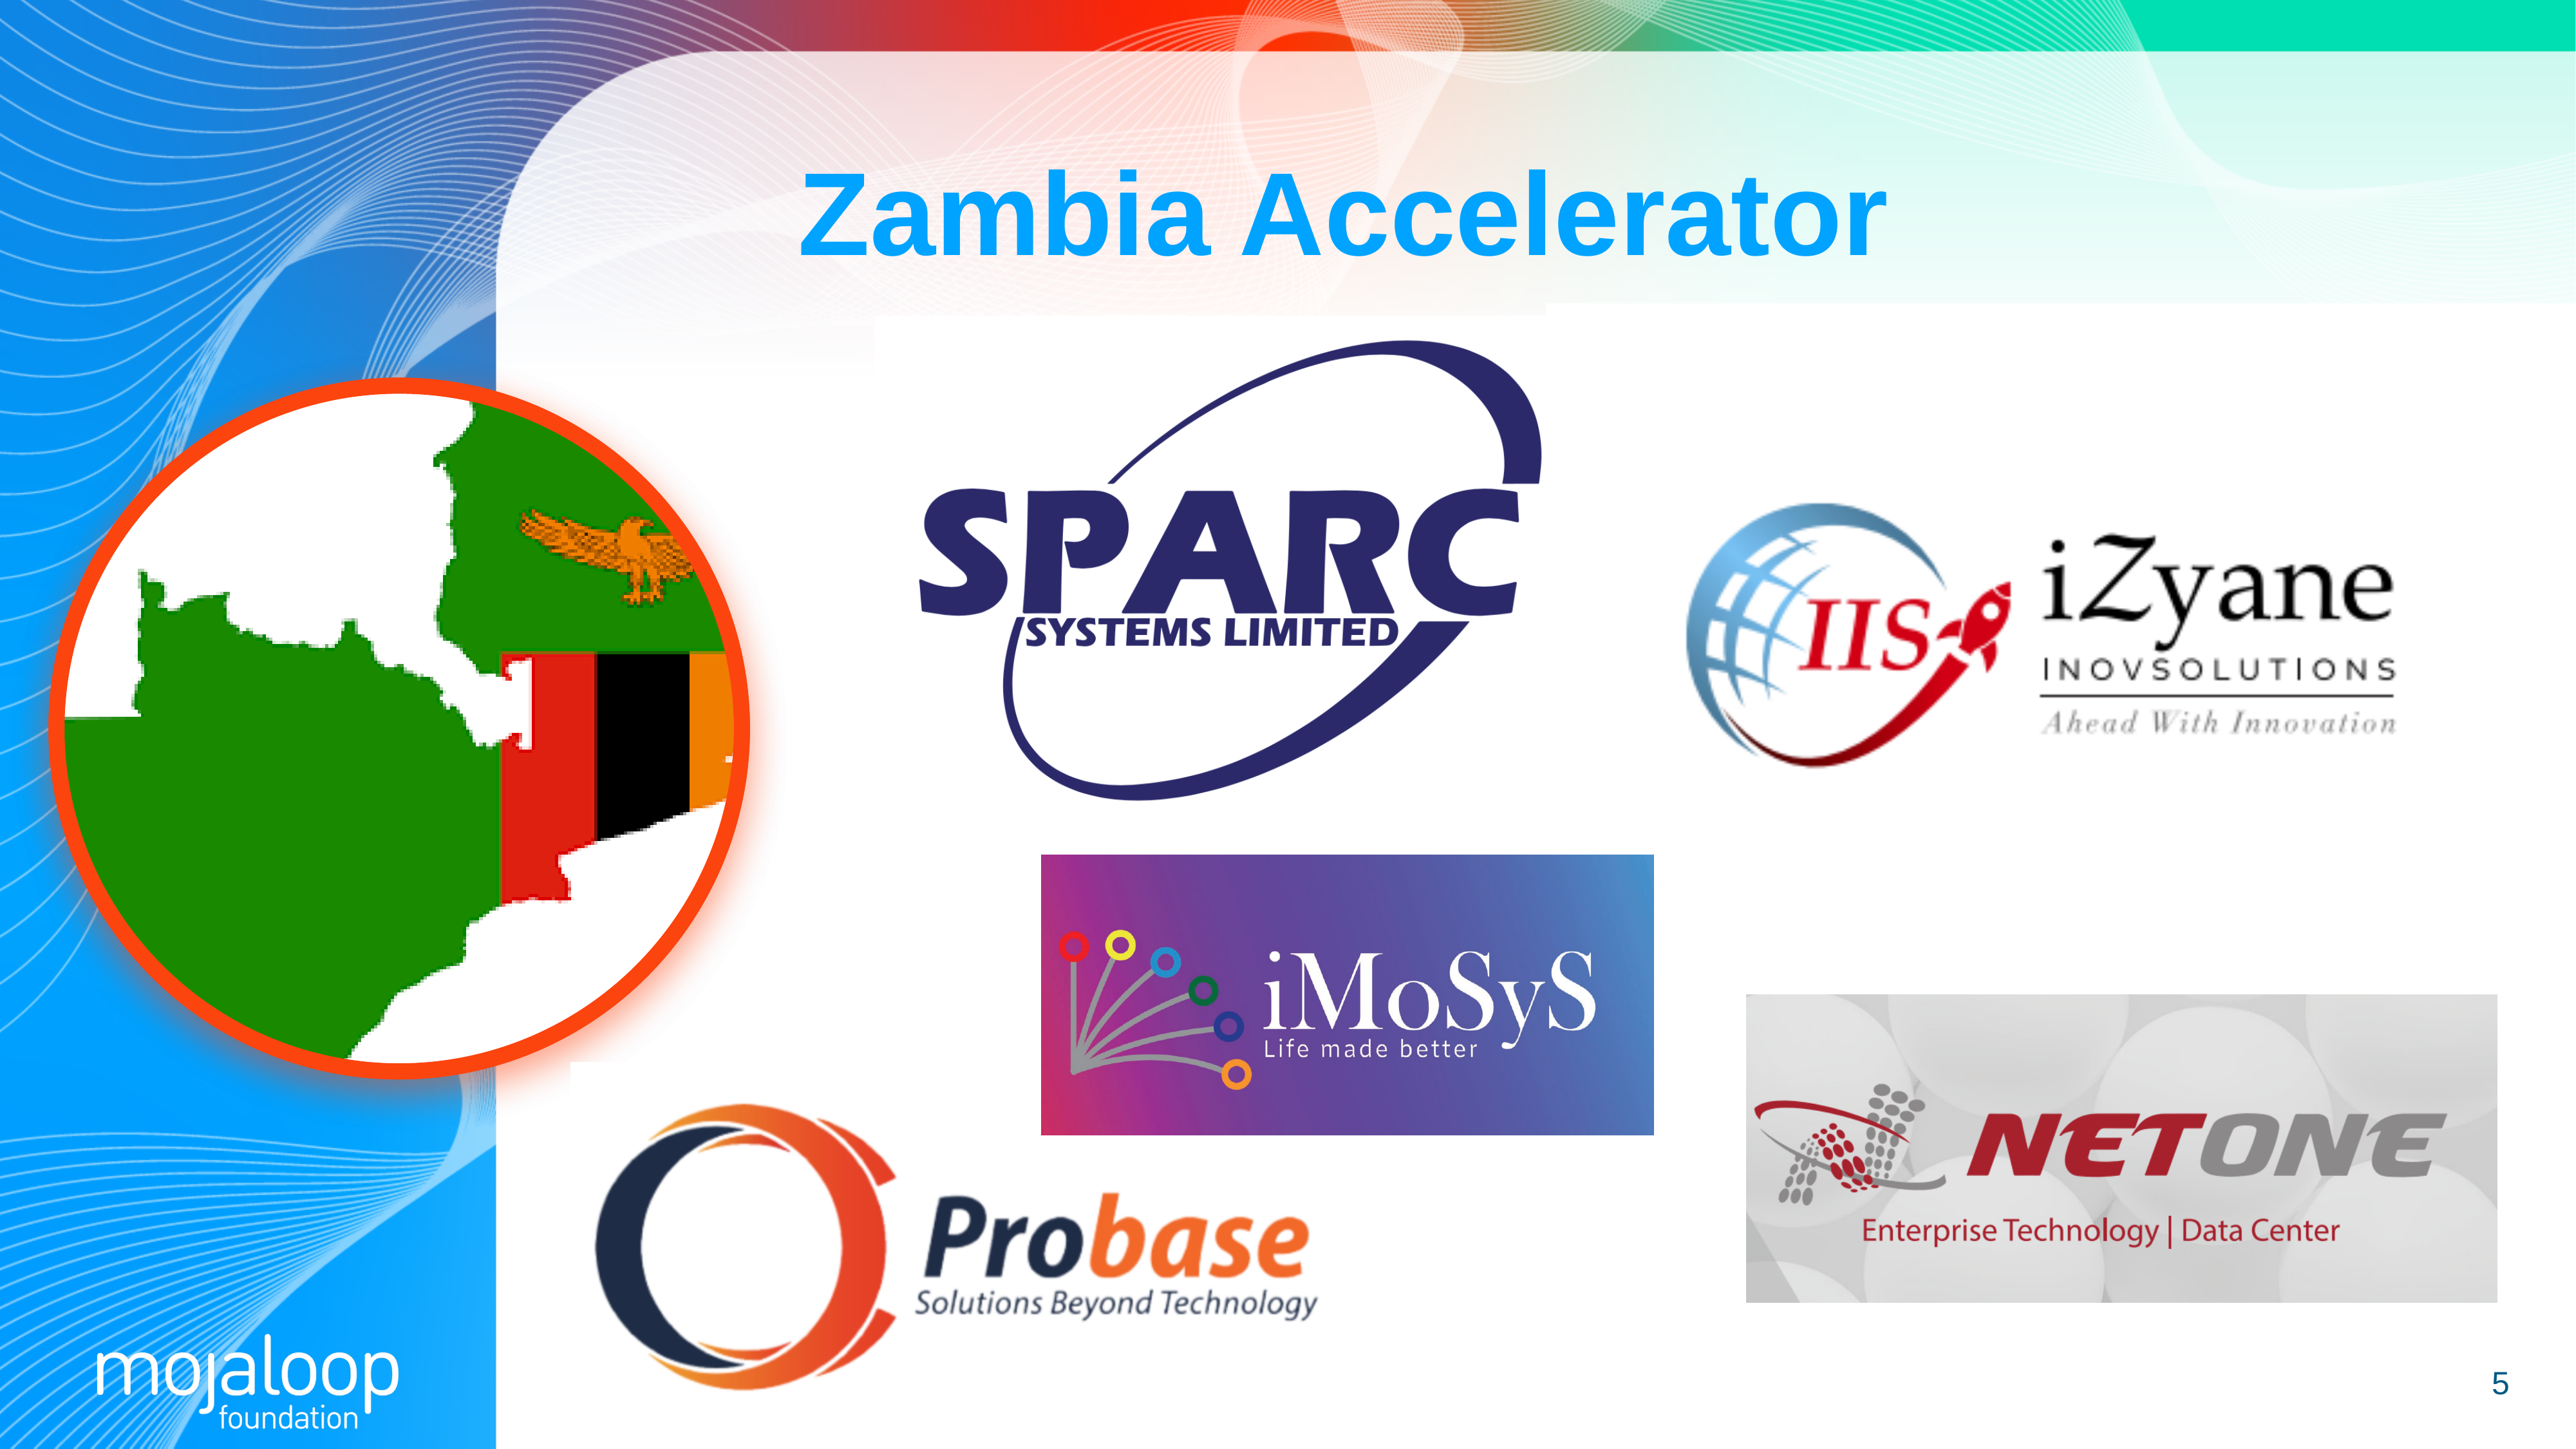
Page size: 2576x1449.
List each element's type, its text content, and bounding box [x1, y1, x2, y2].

title Zambia Accelerator [788, 77, 2519, 357]
picture [0, 0, 2576, 1449]
slide_number 5 [1939, 1343, 2519, 1421]
